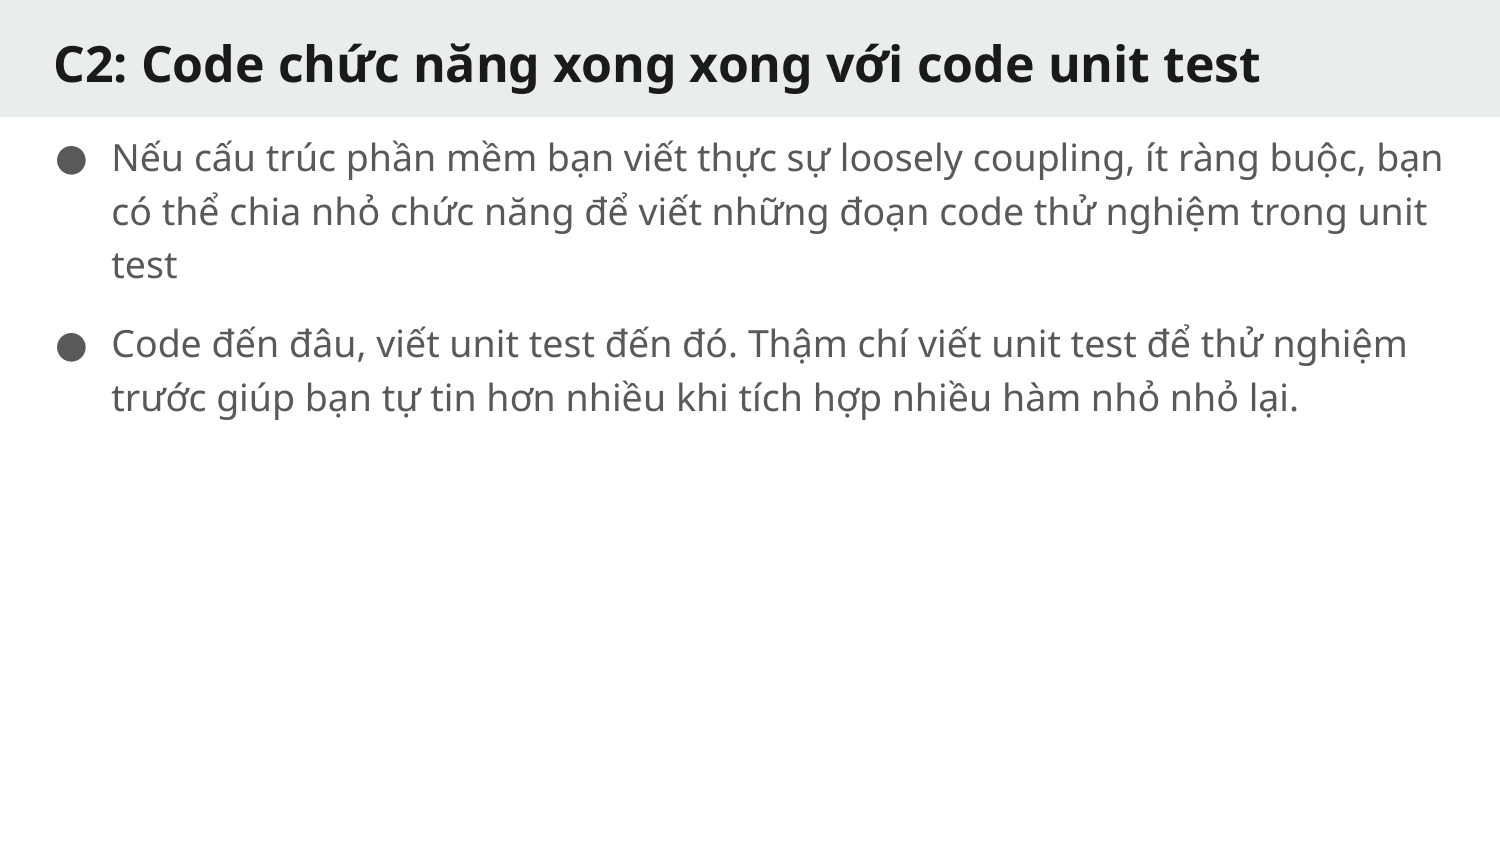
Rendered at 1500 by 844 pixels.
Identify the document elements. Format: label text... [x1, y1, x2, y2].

list Nếu cấu trúc phần mềm bạn viết thực sự loosely coupling, ít ràng buộc, bạn có thể chia nhỏ chức năng để viết những đoạn code thử nghiệm trong unit test Code đến đâu, viết unit test đến đó. Thậm chí viết unit test để thử nghiệm trước giúp bạn tự tin hơn nhiều khi tích hợp nhiều hàm nhỏ nhỏ lại. [21, 109, 1469, 808]
title C2: Code chức năng xong xong với code unit test [38, 17, 1467, 106]
